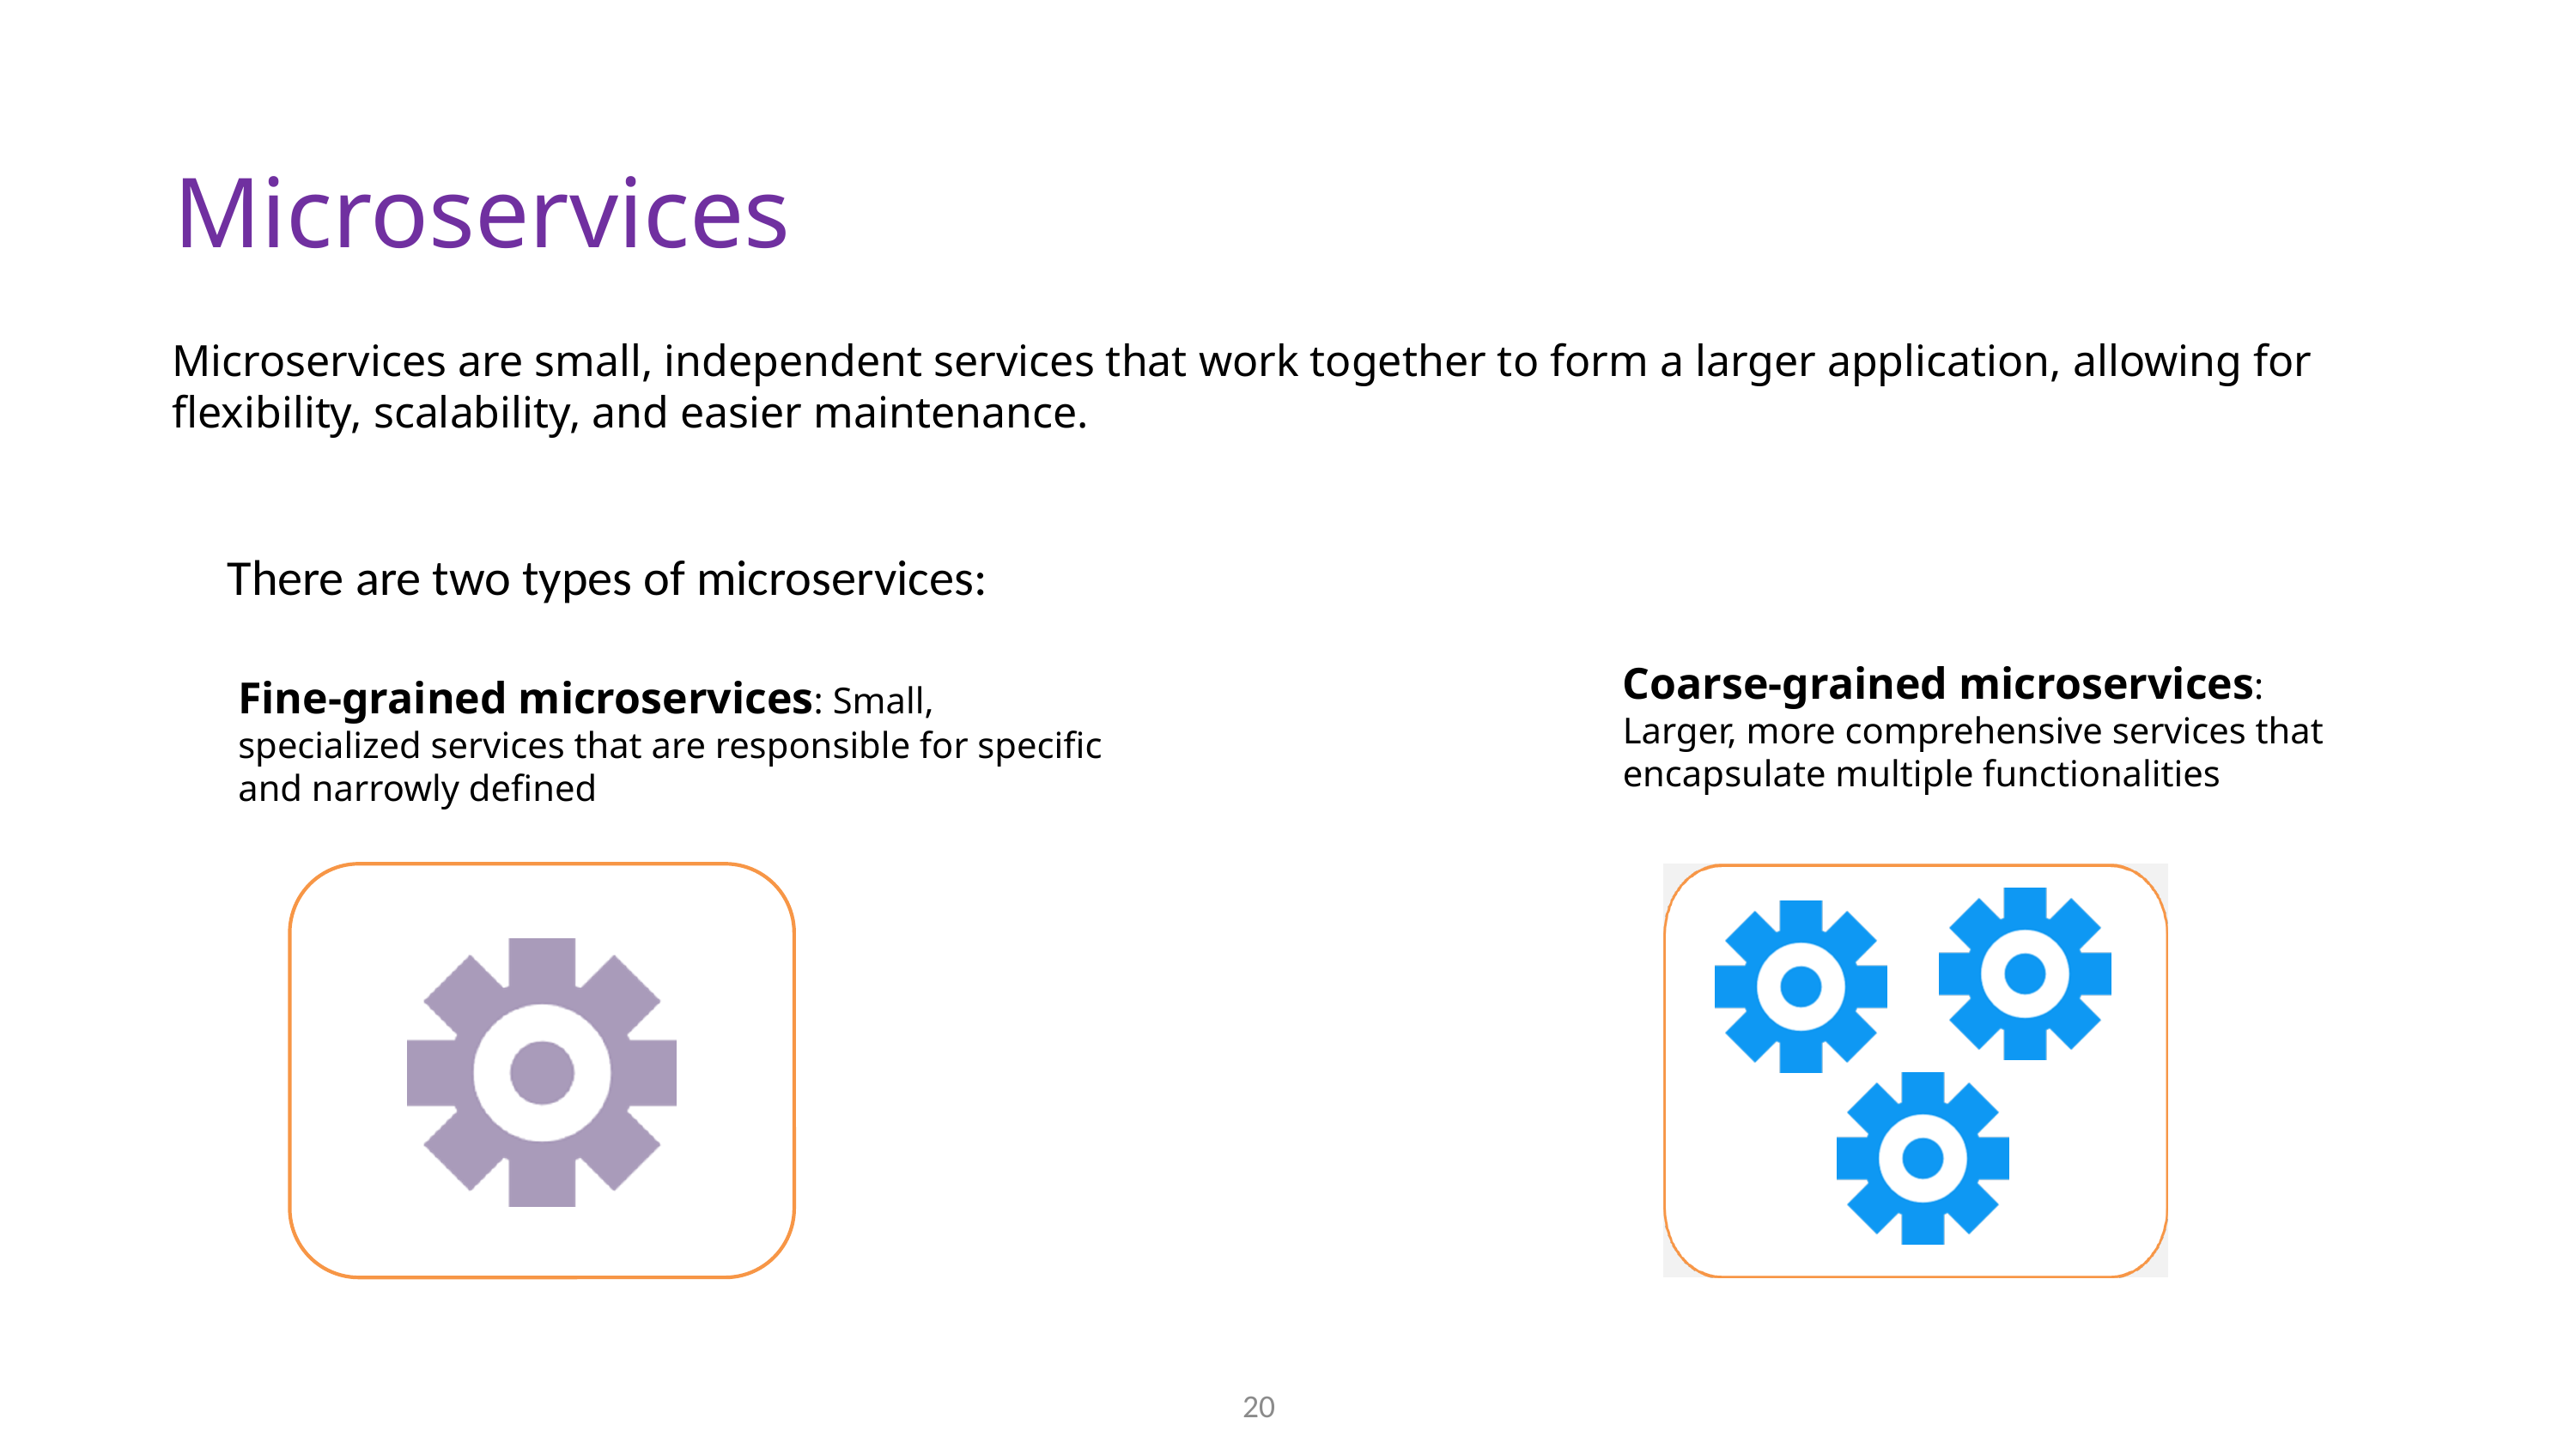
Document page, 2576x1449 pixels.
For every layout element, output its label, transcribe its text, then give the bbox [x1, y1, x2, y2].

text_box Fine-grained microservices: Small, specialized services that are responsible for specific and narrowly defined [225, 621, 1127, 815]
text_box Microservices [161, 144, 1127, 274]
text_box There are two types of microservices: [214, 539, 1940, 612]
slide_number 20 [987, 1379, 1288, 1431]
text_box [288, 862, 797, 1280]
picture [407, 938, 677, 1208]
picture [1663, 863, 2169, 1278]
text_box Microservices are small, independent services that work together to form a larger application, allowing for flexibility, scalability, and easier maintenance. [159, 276, 2479, 443]
text_box Coarse-grained microservices: Larger, more comprehensive services that encapsulate multiple functionalities [1610, 650, 2351, 801]
